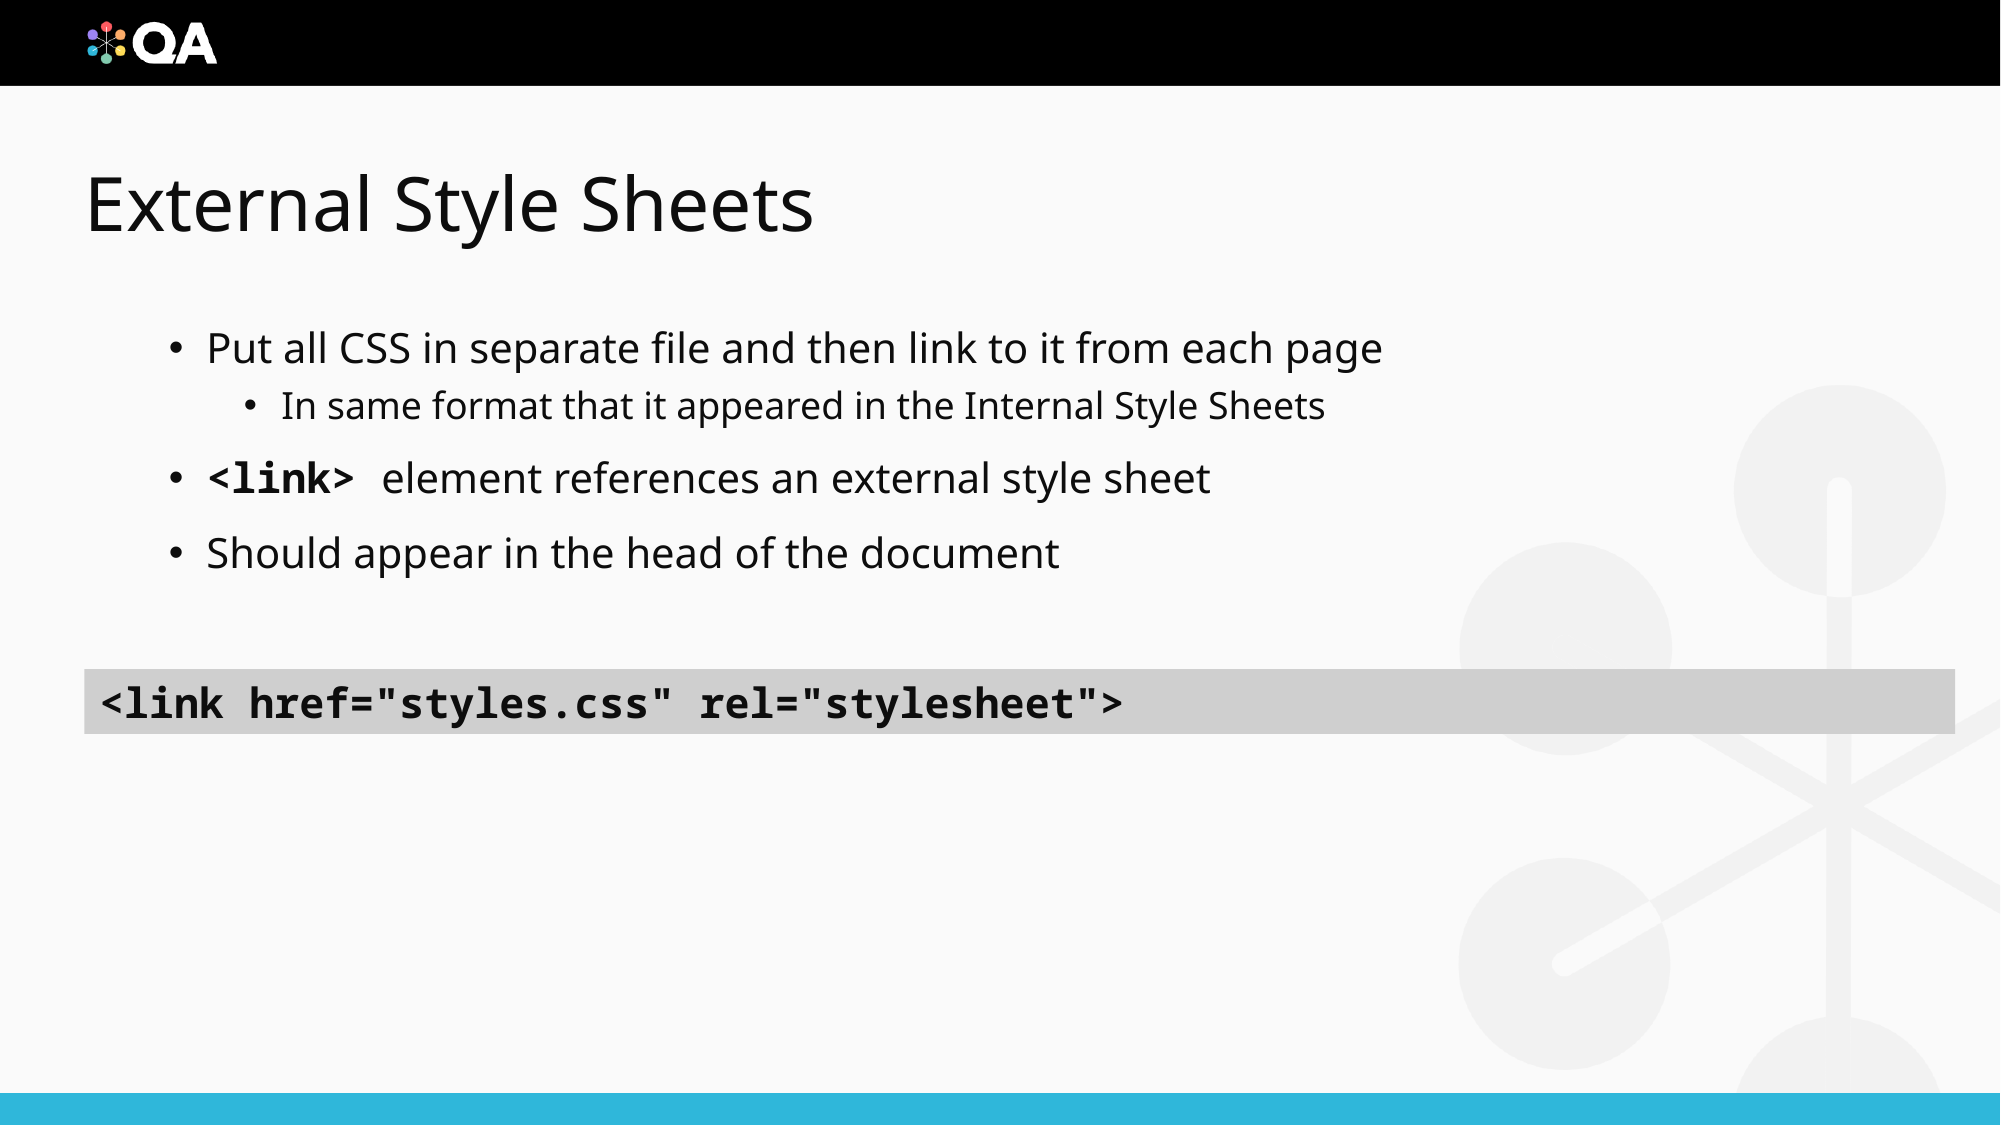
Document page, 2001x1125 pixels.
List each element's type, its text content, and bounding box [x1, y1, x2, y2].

list Put all CSS in separate file and then link to it from each page In same format that it appeared in the Internal Style Sheets <link> element references an external style sheet Should appear in the head of the document [169, 314, 2000, 1025]
picture [0, 0, 2001, 1125]
text_box <link href="styles.css" rel="stylesheet"> [84, 669, 1956, 734]
title External Style Sheets [84, 159, 1916, 278]
